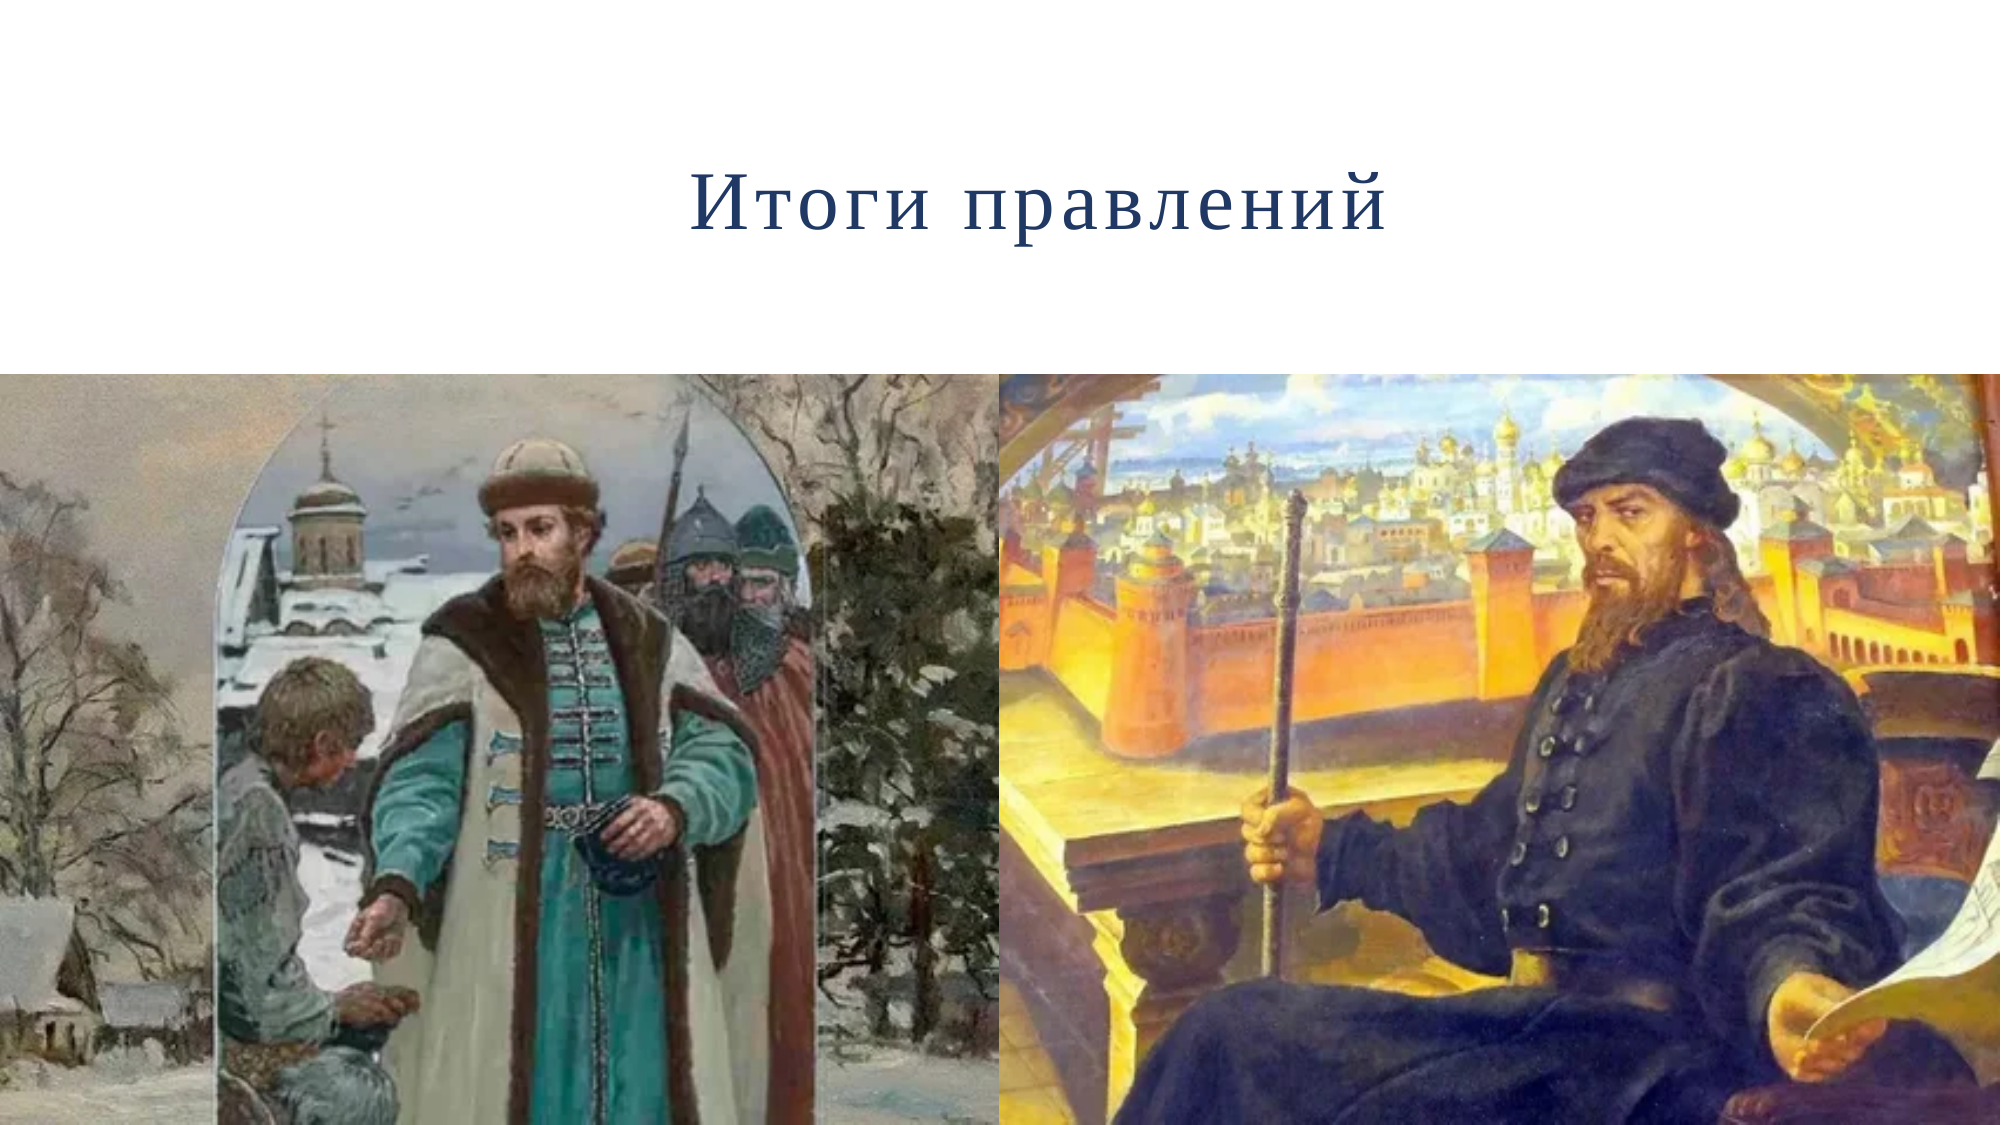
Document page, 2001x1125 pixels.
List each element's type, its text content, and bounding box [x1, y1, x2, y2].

picture [0, 374, 2000, 1125]
text_box Итоги правлений [552, 138, 1552, 254]
